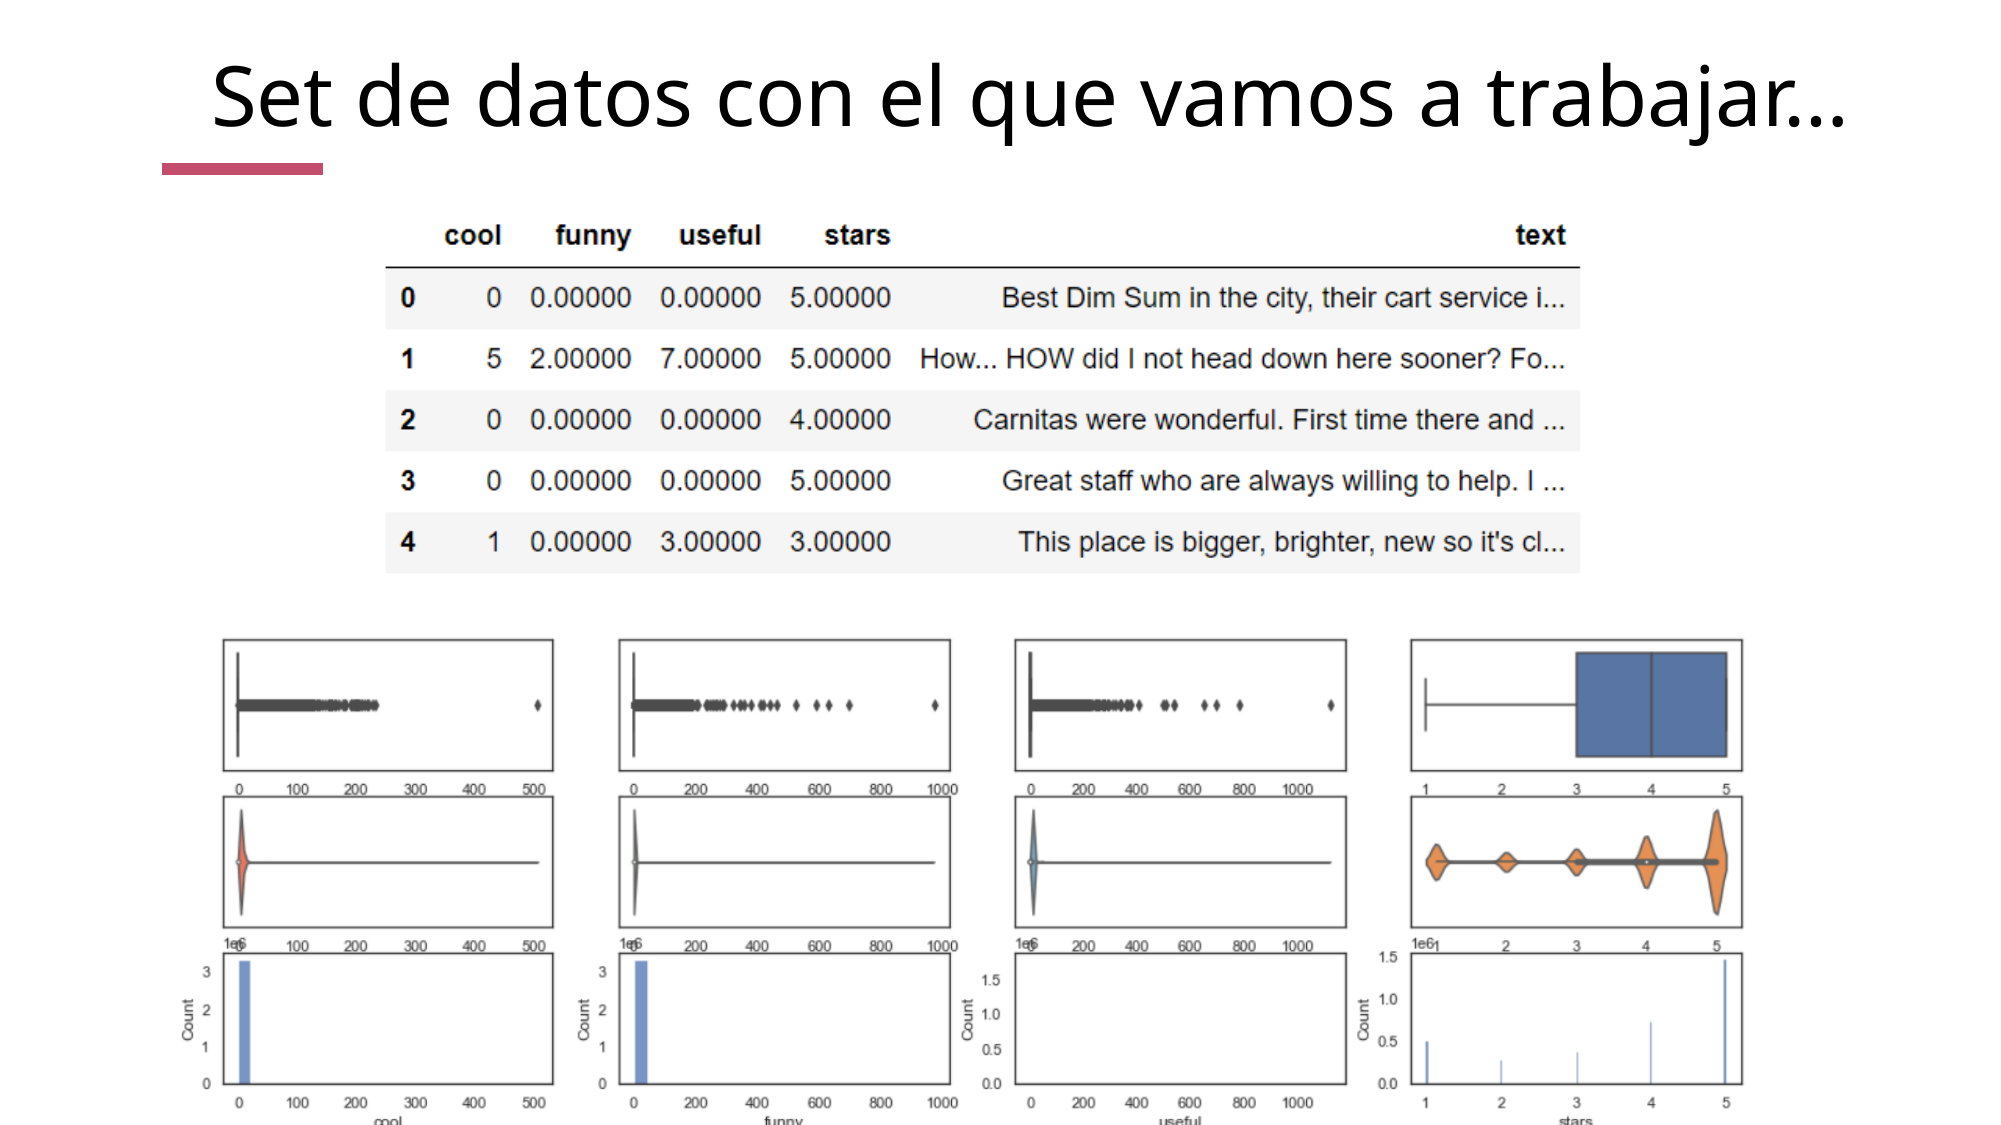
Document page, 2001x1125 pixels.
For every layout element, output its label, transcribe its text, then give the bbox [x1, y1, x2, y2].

title Set de datos con el que vamos a trabajar… [196, 35, 1970, 259]
picture [118, 209, 1769, 1125]
